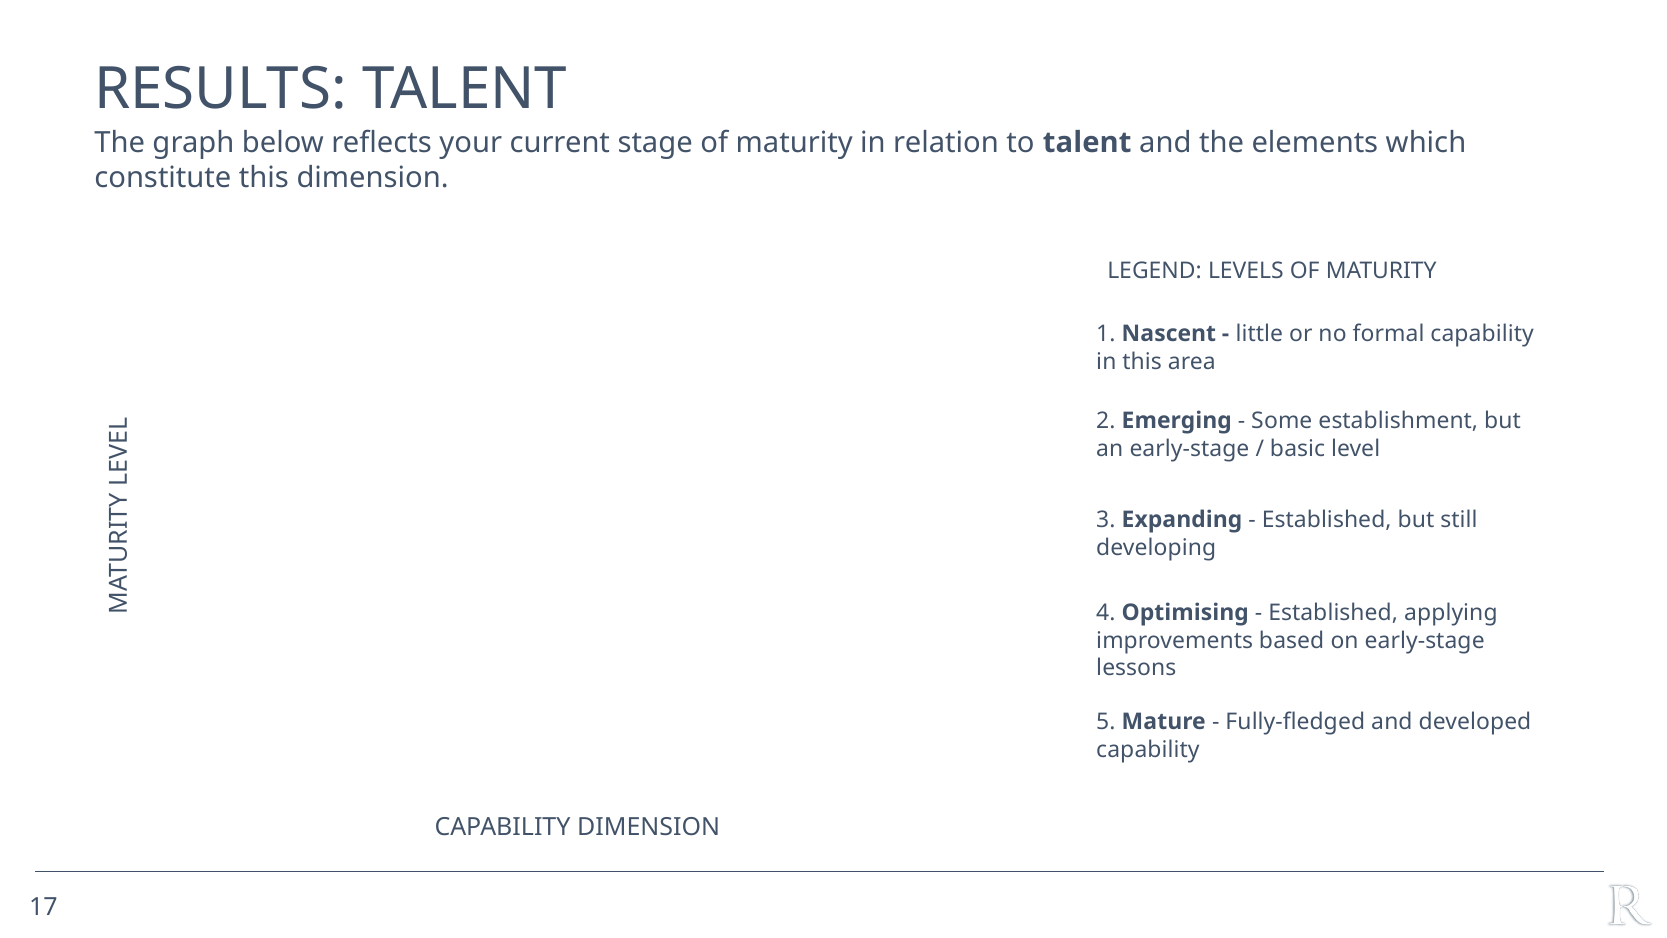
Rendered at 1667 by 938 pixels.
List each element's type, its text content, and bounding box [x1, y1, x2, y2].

text_box Capability Dimension [191, 803, 964, 849]
title Results: TALENT [79, 25, 1588, 115]
text_box The graph below reflects your current stage of maturity in relation to talent and the elements which constitute this dimension. [79, 115, 1588, 171]
text_box 2. Emerging - Some establishment, but an early-stage / basic level [1081, 398, 1568, 468]
picture [1605, 882, 1654, 928]
text_box 4. Optimising - Established, applying improvements based on early-stage lessons [1081, 590, 1568, 688]
slide_number 17 [7, 882, 80, 933]
text_box Maturity level [94, 265, 140, 767]
text_box Legend: Levels of maturity [1092, 248, 1579, 291]
text_box 5. Mature - Fully-fledged and developed capability [1081, 699, 1568, 770]
text_box 1. Nascent - little or no formal capability in this area [1081, 311, 1568, 382]
text_box 3. Expanding - Established, but still developing [1081, 497, 1568, 567]
